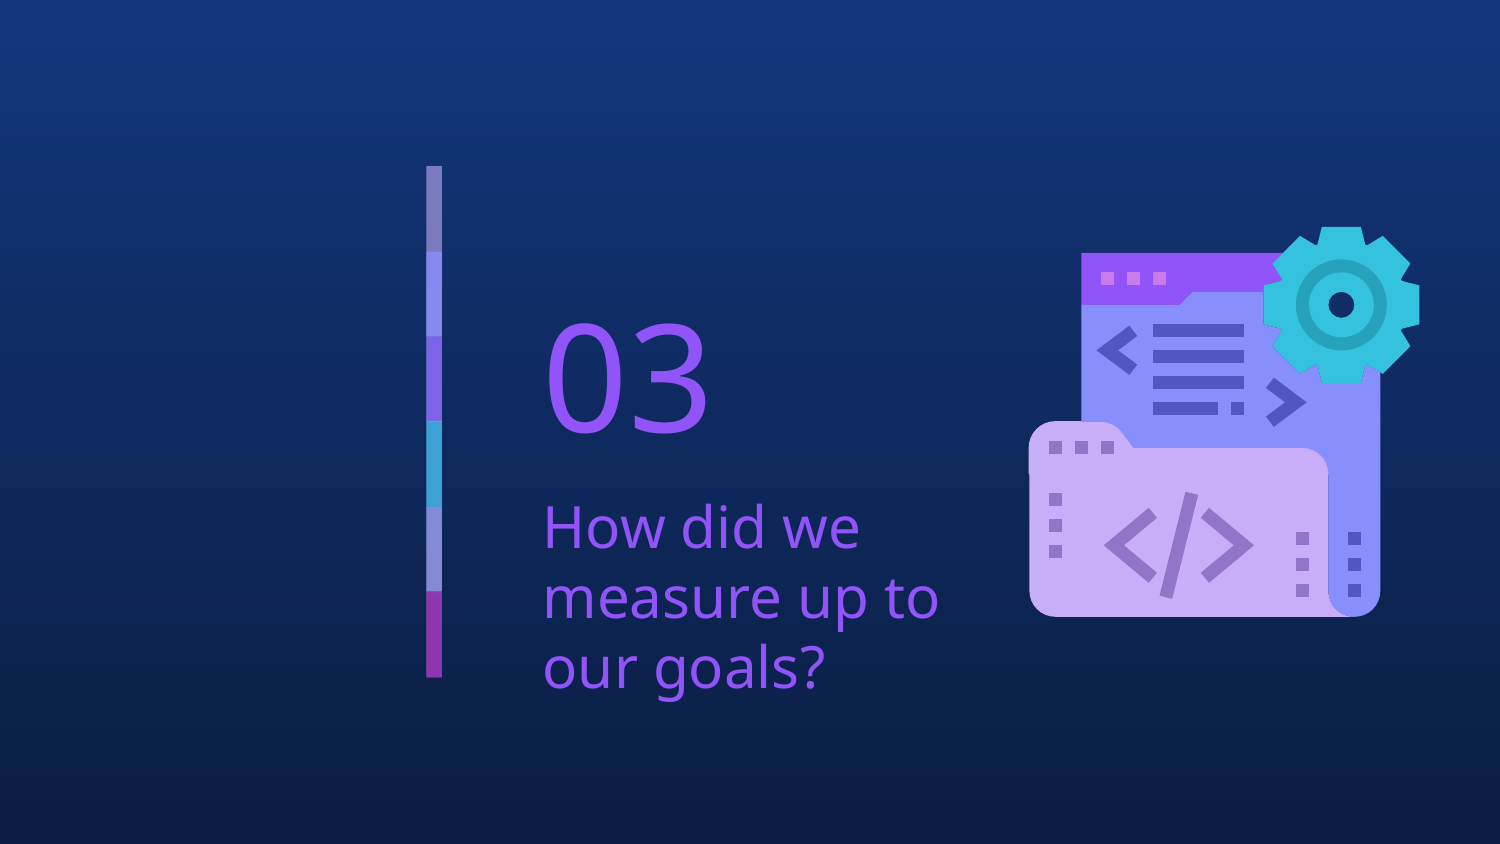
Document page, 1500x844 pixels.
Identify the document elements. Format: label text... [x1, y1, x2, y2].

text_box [1029, 226, 1420, 618]
title How did we measure up to our goals? [527, 474, 958, 715]
title 03 [527, 271, 790, 474]
